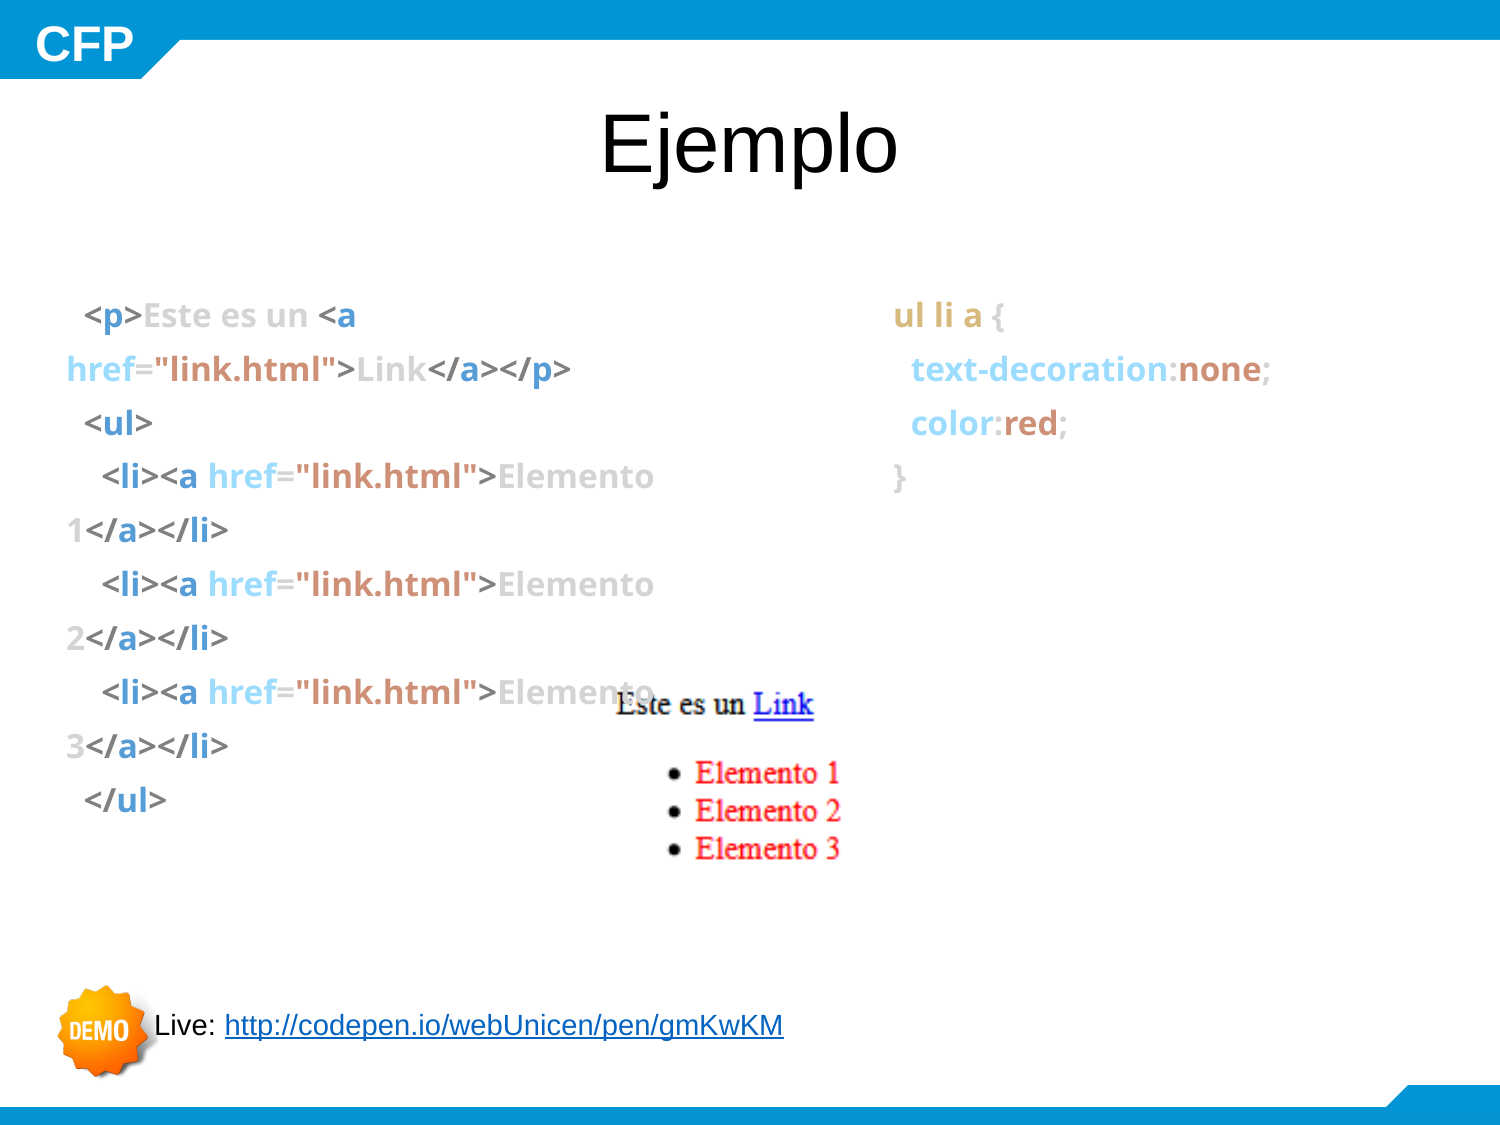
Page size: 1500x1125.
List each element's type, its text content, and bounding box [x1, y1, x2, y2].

title Ejemplo [103, 45, 1397, 246]
list Live: http://codepen.io/webUnicen/pen/gmKwKM [165, 1002, 826, 1063]
picture [600, 666, 950, 882]
picture [47, 979, 161, 1086]
text_box ul li a { text-decoration:none; color:red; } [869, 265, 1362, 538]
text_box <p>Este es un <a href="link.html">Link</a></p> <ul> <li><a href="link.html">Elemento 1</a></li> <li><a href="link.html">Elemento 2</a></li> <li><a href="link.html">Elemento 3</a></li> </ul> [51, 265, 823, 629]
